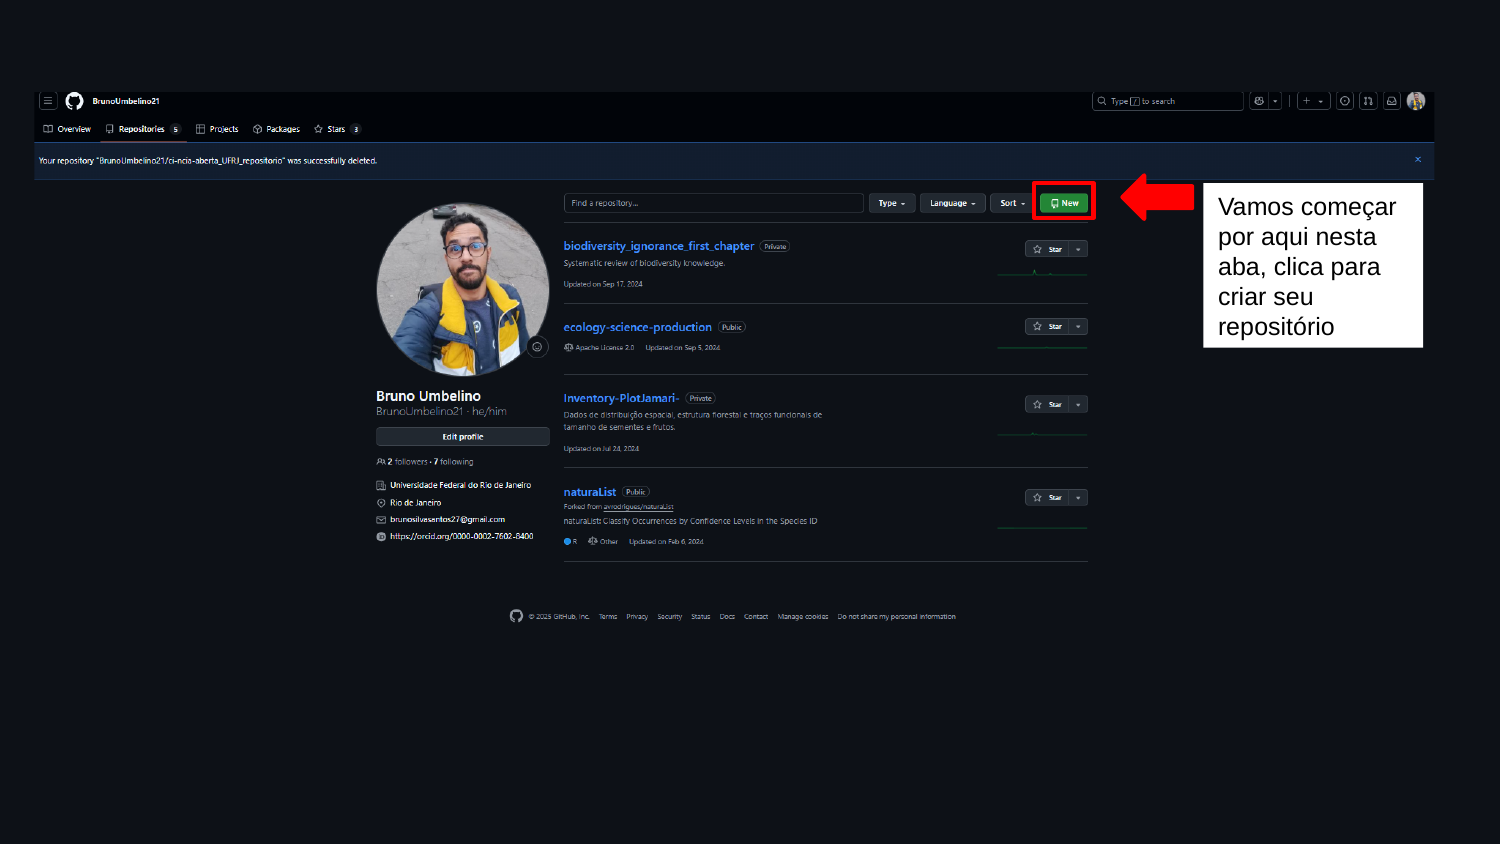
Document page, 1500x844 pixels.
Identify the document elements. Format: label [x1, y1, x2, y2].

picture [34, 91, 1435, 709]
